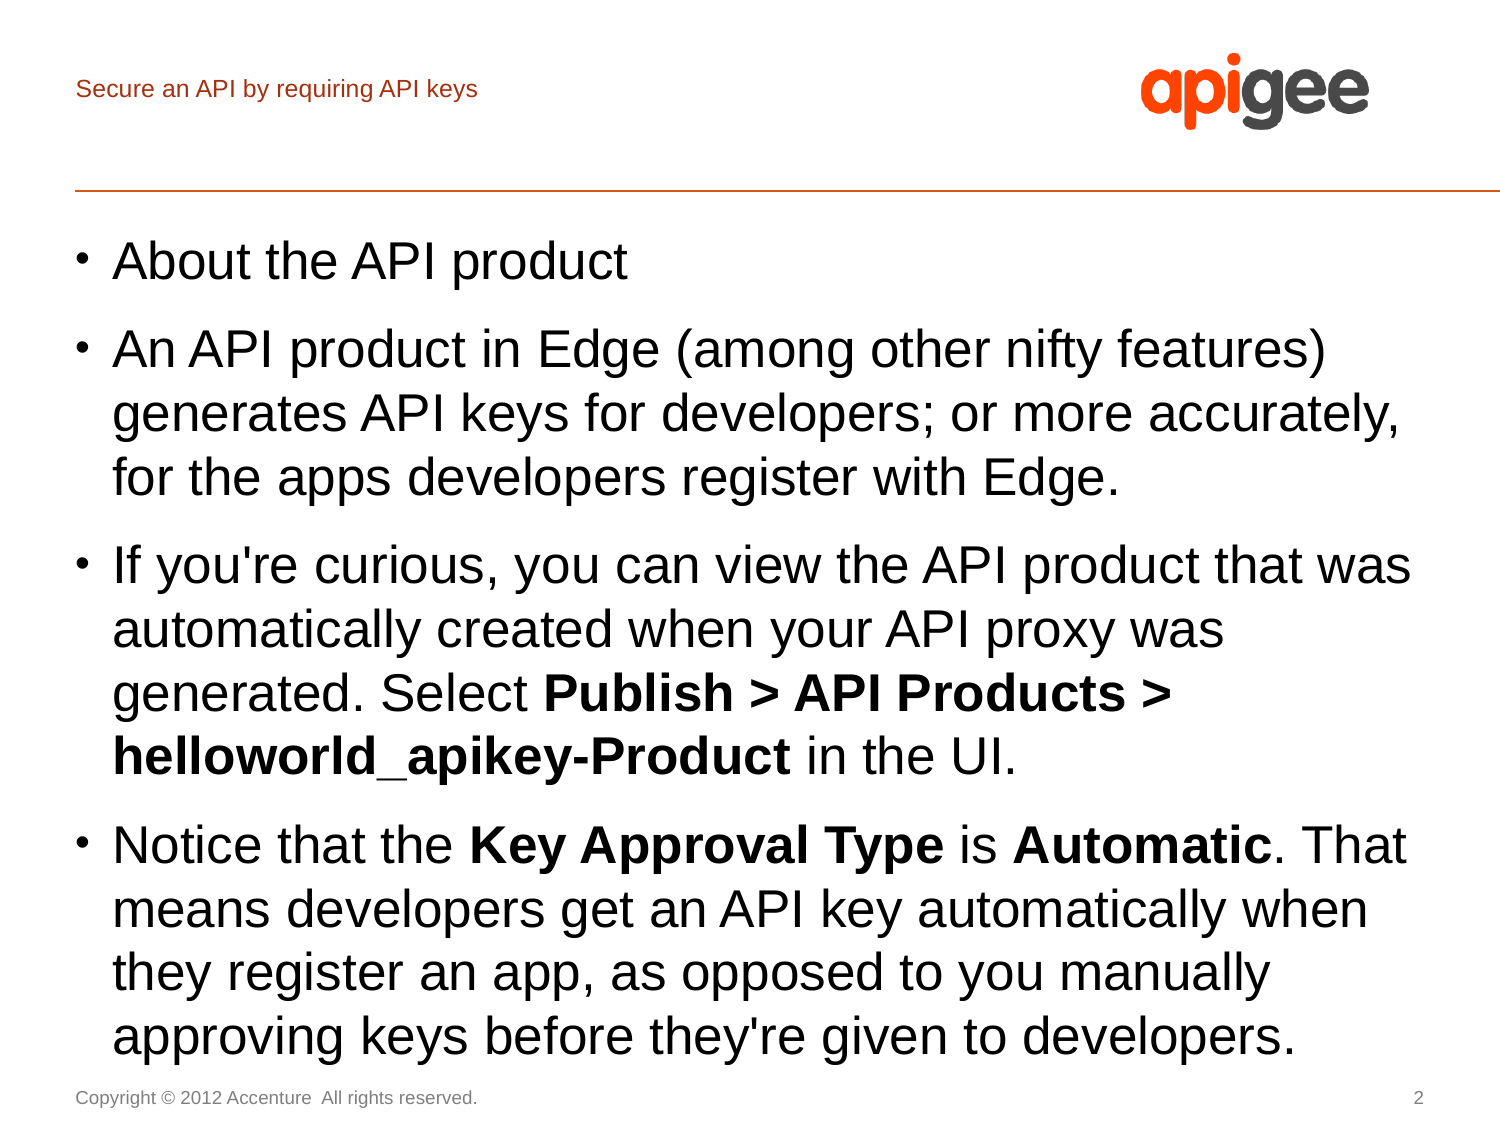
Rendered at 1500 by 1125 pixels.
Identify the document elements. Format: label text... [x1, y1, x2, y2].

title Secure an API by requiring API keys [75, 27, 1422, 157]
list About the API product An API product in Edge (among other nifty features) generates API keys for developers; or more accurately, for the apps developers register with Edge. If you're curious, you can view the API product that was automatically created when your API proxy was generated. Select Publish > API Products > helloworld_apikey-Product in the UI. Notice that the Key Approval Type is Automatic. That means developers get an API key automatically when they register an app, as opposed to you manually approving keys before they're given to developers. [75, 226, 1425, 1100]
